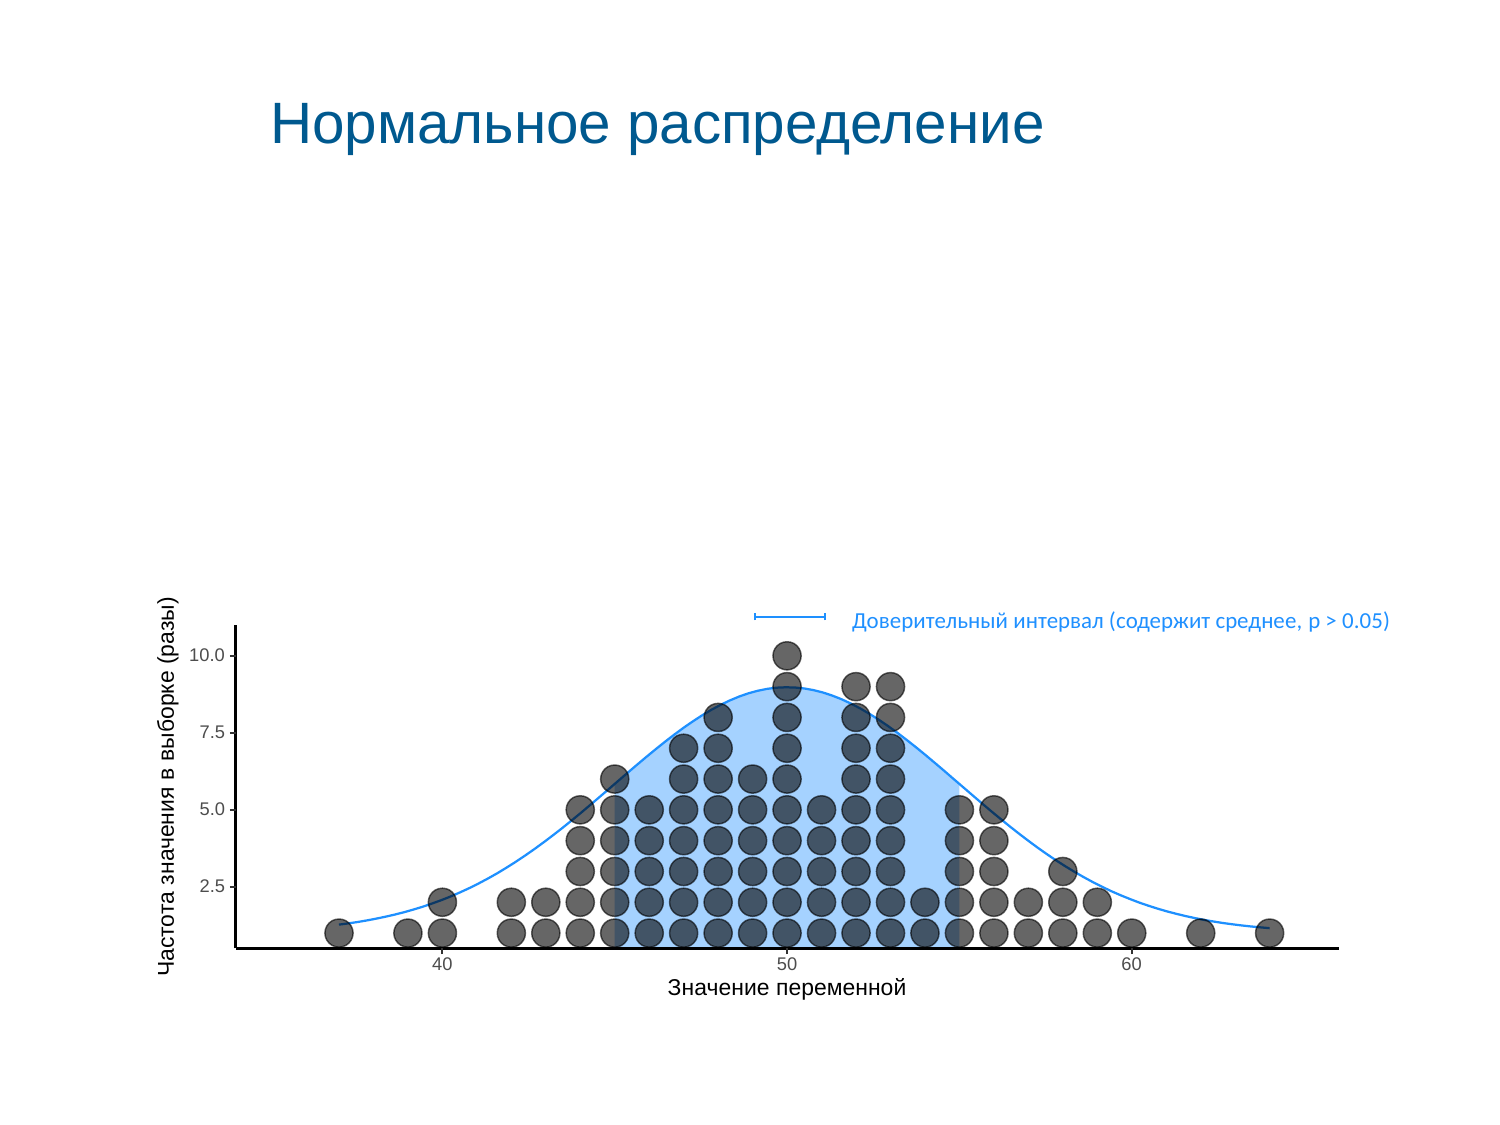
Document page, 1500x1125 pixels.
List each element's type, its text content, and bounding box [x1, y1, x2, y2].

text_box [704, 734, 733, 763]
text_box [738, 765, 767, 794]
text_box 5.0 [199, 802, 226, 817]
text_box [720, 927, 751, 948]
text_box 40 [431, 958, 453, 973]
text_box [841, 672, 871, 701]
text_box [807, 857, 836, 886]
text_box 50 [776, 958, 798, 973]
text_box [979, 795, 1009, 824]
text_box [1048, 888, 1077, 917]
text_box [600, 888, 629, 917]
text_box [979, 888, 1009, 917]
text_box [635, 795, 664, 824]
text_box 10.0 [188, 648, 226, 663]
text_box [772, 919, 802, 948]
text_box [236, 625, 1339, 948]
text_box [1208, 920, 1257, 929]
text_box [807, 888, 836, 917]
text_box [669, 734, 698, 763]
text_box [772, 641, 802, 670]
text_box [738, 826, 767, 855]
text_box [876, 672, 905, 701]
text_box [704, 765, 733, 794]
text_box 7.5 [199, 726, 226, 740]
text_box [428, 888, 457, 917]
text_box [772, 734, 802, 763]
text_box [910, 919, 940, 948]
text_box [635, 888, 664, 917]
text_box [841, 765, 871, 794]
text_box [566, 919, 595, 948]
text_box [1255, 919, 1284, 948]
text_box [1014, 919, 1043, 948]
text_box [669, 765, 698, 794]
text_box [772, 765, 802, 794]
text_box [945, 857, 974, 886]
text_box [651, 926, 682, 948]
text_box 2.5 [199, 879, 226, 894]
text_box [1186, 919, 1215, 948]
text_box Доверительный интервал (содержит среднее, p > 0.05) [837, 598, 1406, 641]
text_box [789, 927, 820, 948]
text_box [945, 919, 974, 948]
text_box [669, 919, 698, 948]
text_box [686, 926, 716, 948]
text_box [324, 919, 354, 948]
text_box [841, 734, 871, 763]
text_box [635, 857, 664, 886]
text_box [772, 826, 802, 855]
text_box [979, 826, 1009, 855]
text_box [1117, 919, 1146, 948]
text_box [704, 888, 733, 917]
text_box [876, 703, 905, 732]
text_box [876, 919, 905, 948]
text_box [497, 919, 526, 948]
text_box Частота значения в выборке (разы) [156, 596, 178, 977]
text_box [772, 672, 802, 701]
text_box [738, 919, 767, 948]
text_box [1014, 888, 1043, 917]
text_box [600, 857, 629, 886]
text_box [876, 888, 905, 917]
text_box [669, 888, 698, 917]
text_box [635, 919, 664, 948]
text_box [704, 919, 733, 948]
text_box [807, 919, 836, 948]
text_box [350, 688, 1200, 928]
text_box [945, 826, 974, 855]
text_box [772, 888, 802, 917]
text_box 60 [1121, 958, 1143, 973]
text_box [566, 857, 595, 886]
text_box [841, 826, 871, 855]
text_box [704, 857, 733, 886]
text_box [945, 888, 974, 917]
text_box [600, 795, 629, 824]
text_box [876, 765, 905, 794]
text_box [892, 927, 923, 948]
text_box [823, 927, 854, 948]
text_box [669, 857, 698, 886]
text_box [807, 795, 836, 824]
text_box [772, 857, 802, 886]
text_box [945, 795, 974, 824]
text_box [1083, 919, 1112, 948]
text_box [772, 795, 802, 824]
text_box [566, 795, 595, 824]
text_box [841, 795, 871, 824]
text_box [1083, 888, 1112, 917]
text_box Нормальное распределение [255, 77, 1060, 163]
text_box [600, 919, 629, 948]
text_box [669, 826, 698, 855]
text_box [754, 927, 785, 948]
text_box [566, 826, 595, 855]
text_box [858, 927, 889, 948]
text_box [738, 857, 767, 886]
text_box [531, 888, 560, 917]
text_box [841, 919, 871, 948]
text_box [876, 795, 905, 824]
text_box [841, 888, 871, 917]
text_box [876, 857, 905, 886]
text_box [531, 919, 560, 948]
text_box [566, 888, 595, 917]
text_box [772, 703, 802, 732]
text_box [876, 734, 905, 763]
text_box [979, 919, 1009, 948]
text_box Значение переменной [667, 978, 907, 1000]
text_box [927, 927, 958, 948]
text_box [910, 888, 940, 917]
text_box [635, 826, 664, 855]
text_box [428, 919, 457, 948]
text_box [600, 765, 629, 794]
text_box [841, 703, 871, 732]
text_box [738, 795, 767, 824]
text_box [393, 919, 423, 948]
text_box [1048, 919, 1077, 948]
text_box [704, 826, 733, 855]
text_box [669, 795, 698, 824]
text_box [1048, 857, 1077, 886]
text_box [704, 703, 733, 732]
text_box [600, 826, 629, 855]
text_box [979, 857, 1009, 886]
text_box [841, 857, 871, 886]
text_box [497, 888, 526, 917]
text_box [617, 926, 647, 948]
text_box [876, 826, 905, 855]
text_box [738, 888, 767, 917]
text_box [704, 795, 733, 824]
text_box [807, 826, 836, 855]
